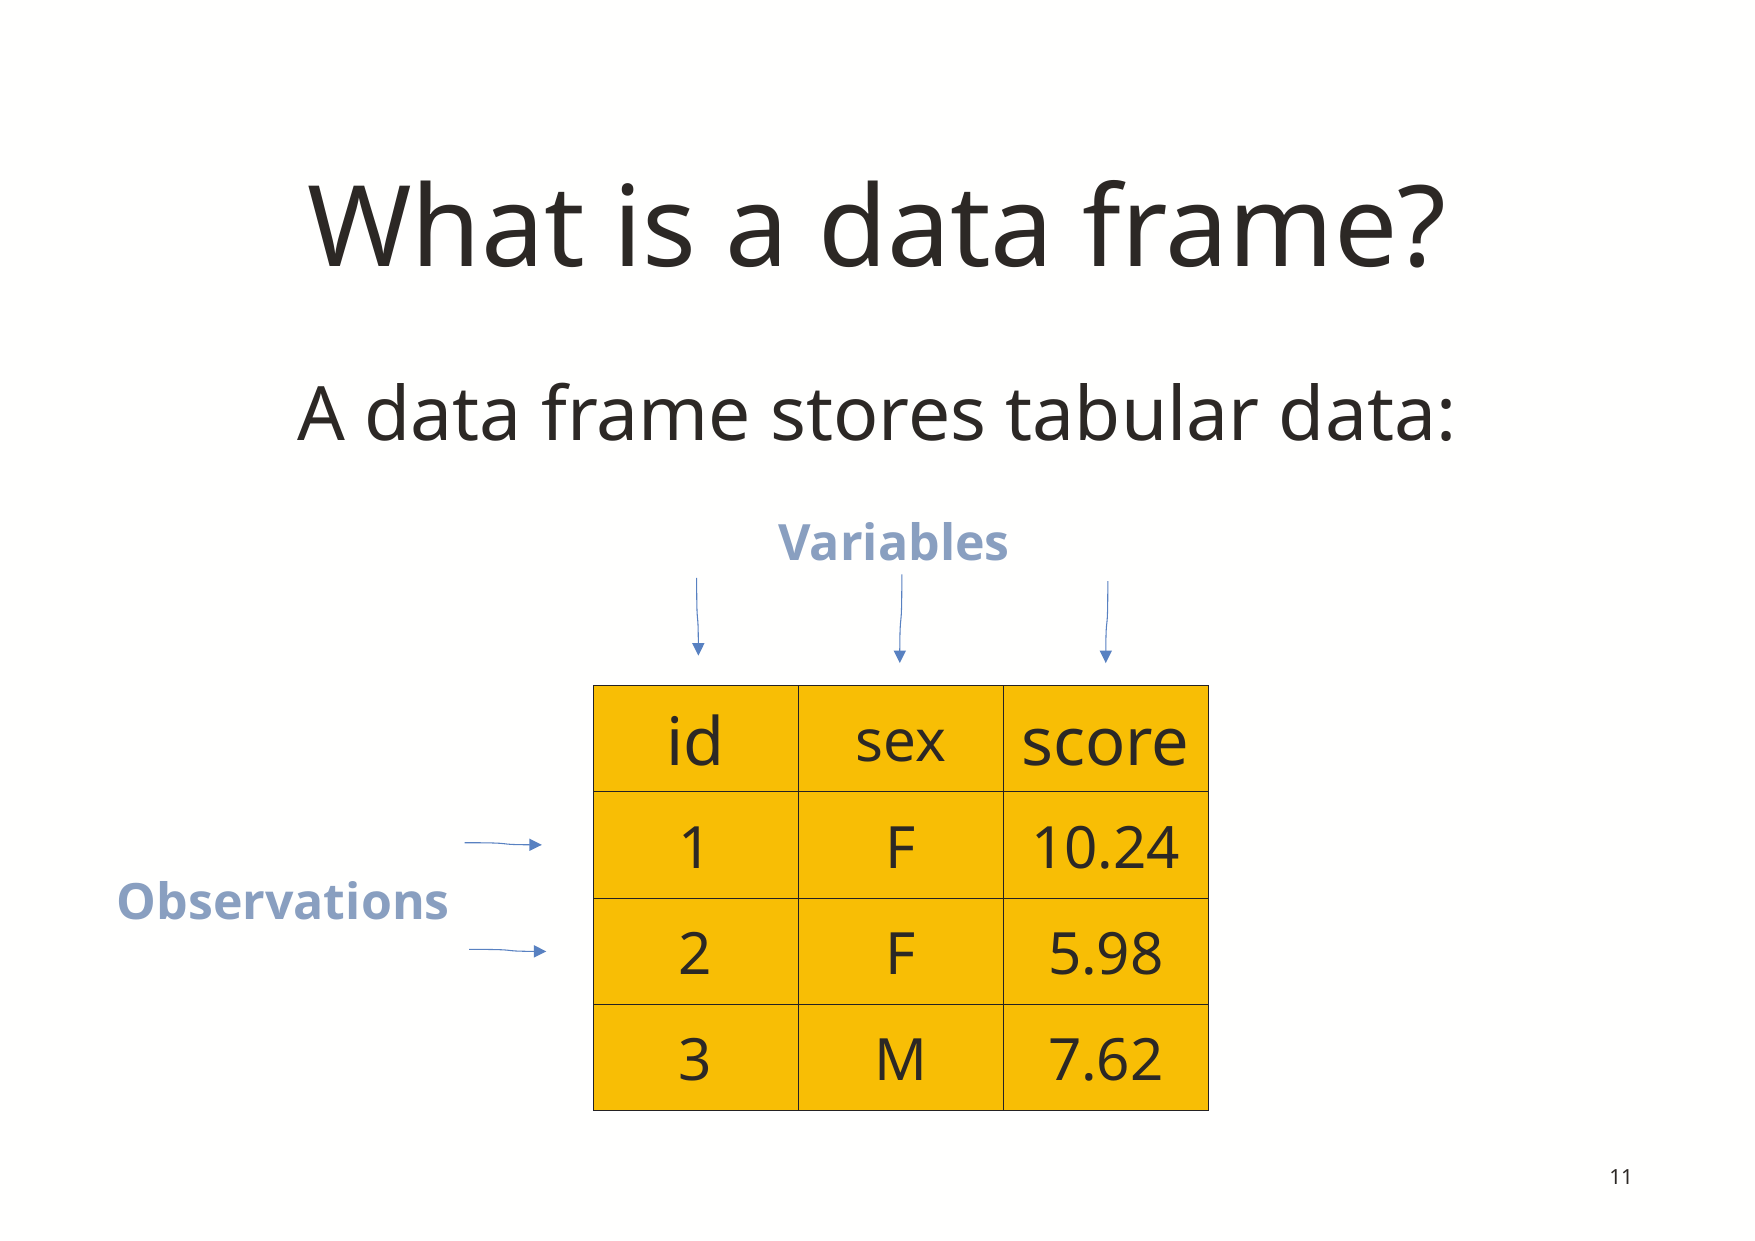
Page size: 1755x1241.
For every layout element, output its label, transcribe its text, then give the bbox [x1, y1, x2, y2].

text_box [1065, 620, 1148, 624]
text_box 7.62 [1003, 1005, 1209, 1111]
text_box Variables [595, 502, 1207, 578]
text_box 5.98 [1003, 898, 1209, 1005]
title What is a data frame? [109, 182, 1645, 301]
text_box 10.24 [1003, 791, 1209, 898]
text_box M [798, 1005, 1003, 1111]
text_box F [798, 898, 1003, 1005]
text_box F [798, 791, 1003, 898]
text_box Observations [97, 862, 470, 997]
text_box sex [798, 685, 1003, 791]
text_box id [592, 685, 798, 791]
text_box 3 [592, 1005, 798, 1111]
text_box score [1003, 685, 1209, 791]
text_box 2 [592, 898, 798, 1005]
slide_number 11 [1526, 1151, 1645, 1211]
list A data frame stores tabular data: [38, 335, 1716, 1153]
text_box 1 [592, 791, 798, 898]
